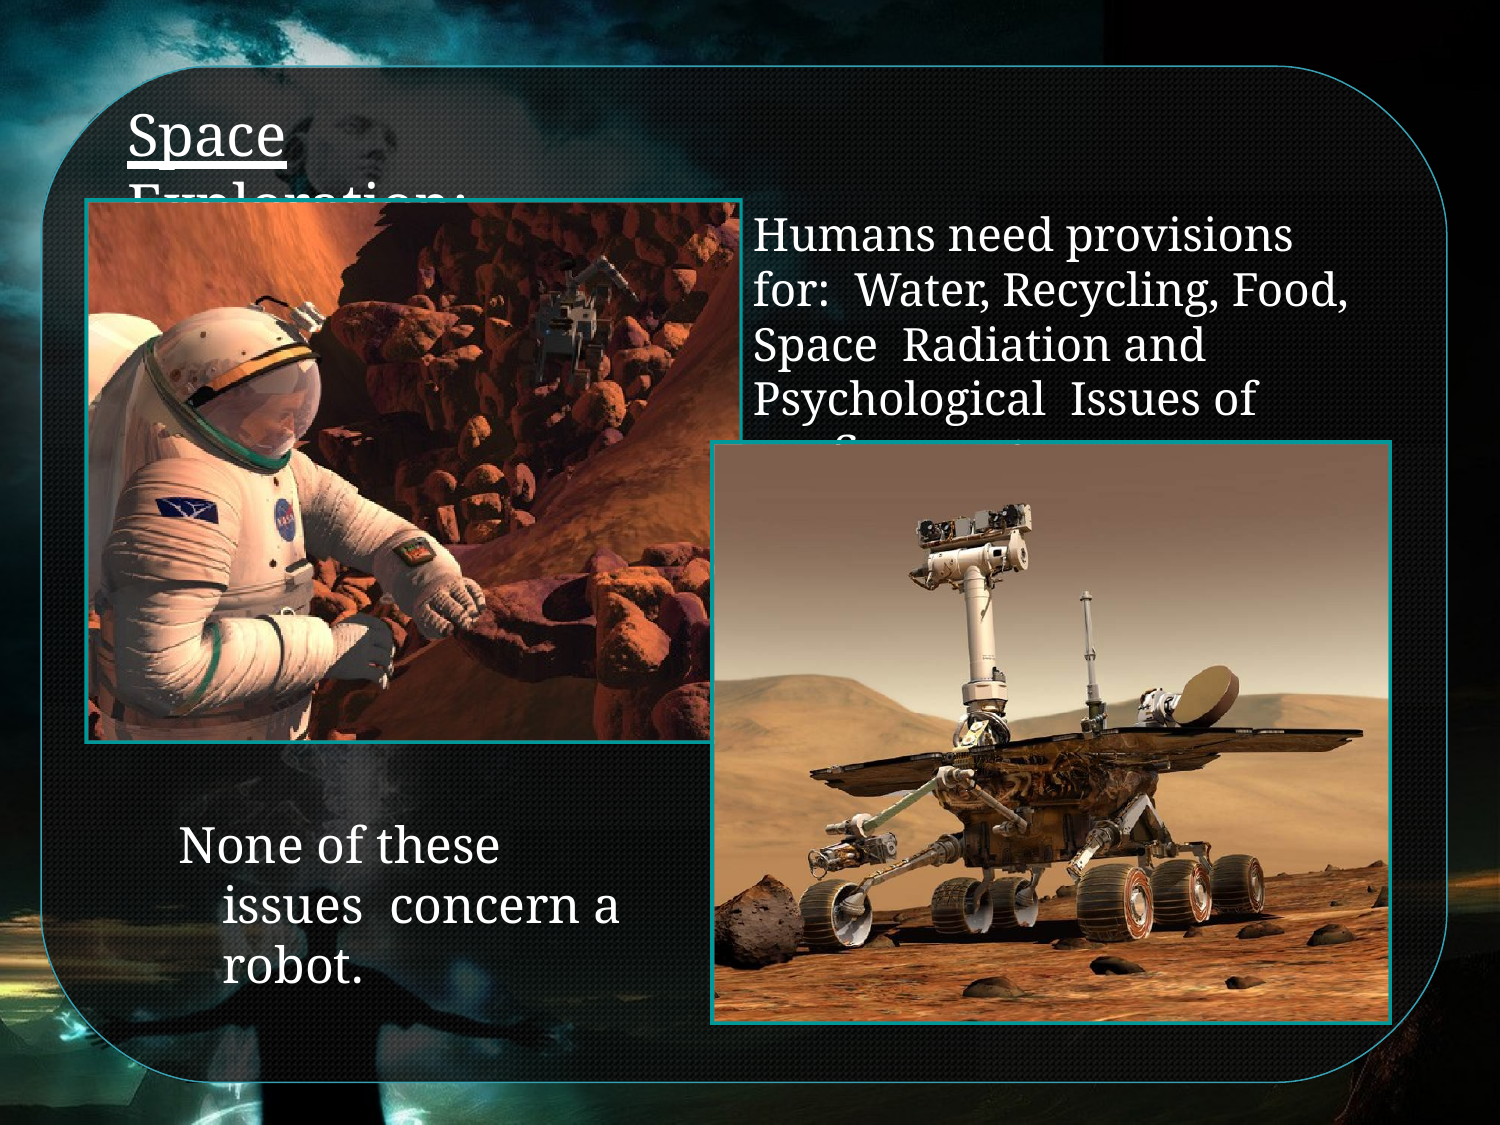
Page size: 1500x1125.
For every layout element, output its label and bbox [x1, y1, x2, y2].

text_box [39, 65, 1448, 1084]
text_box [0, 0, 1500, 1125]
text_box [84, 198, 1393, 1025]
